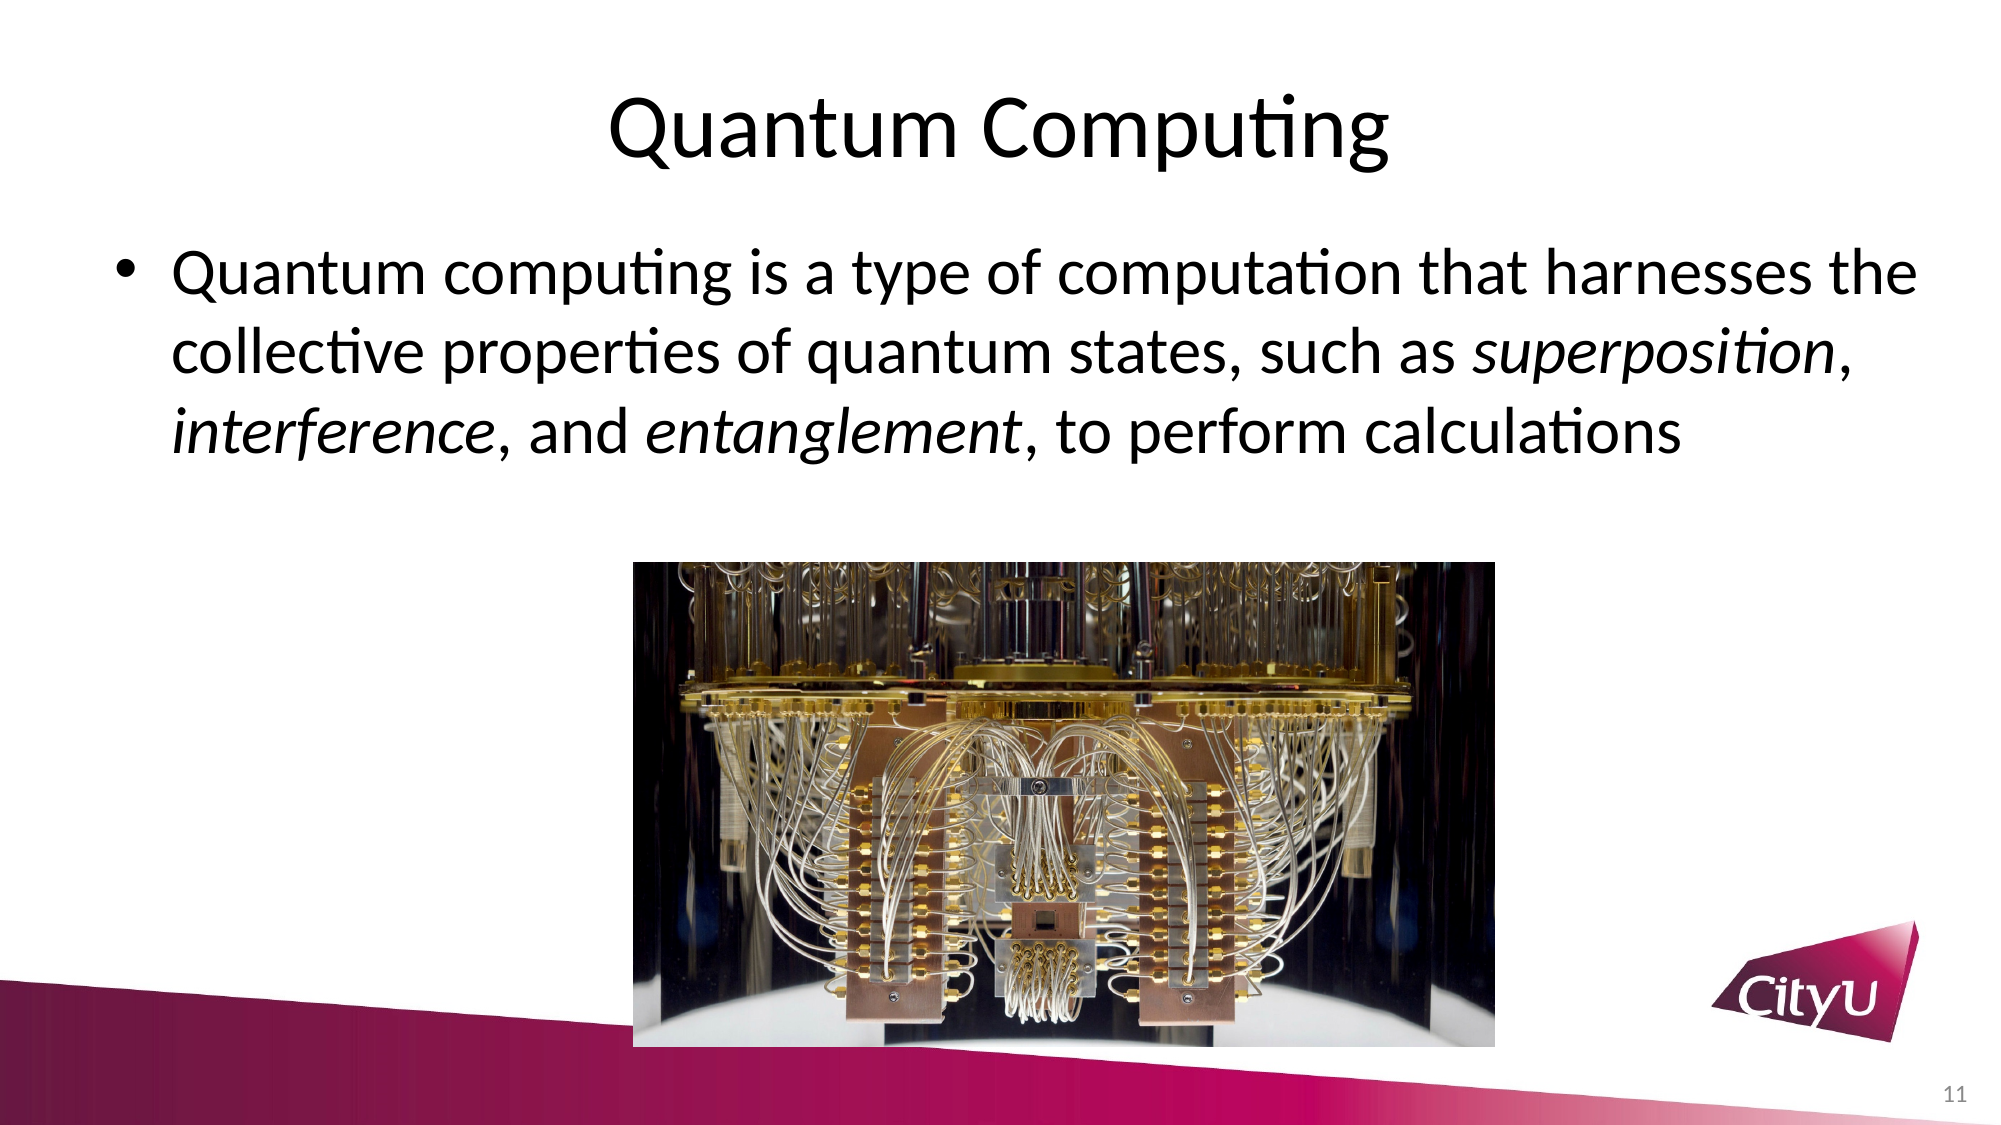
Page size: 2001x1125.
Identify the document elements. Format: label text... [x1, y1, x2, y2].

list Quantum computing is a type of computation that harnesses the collective properties of quantum states, such as superposition, interference, and entanglement, to perform calculations [99, 219, 1957, 1047]
slide_number 11 [1767, 1070, 1983, 1115]
title Quantum Computing [99, 45, 1900, 197]
picture [0, 0, 2001, 1125]
